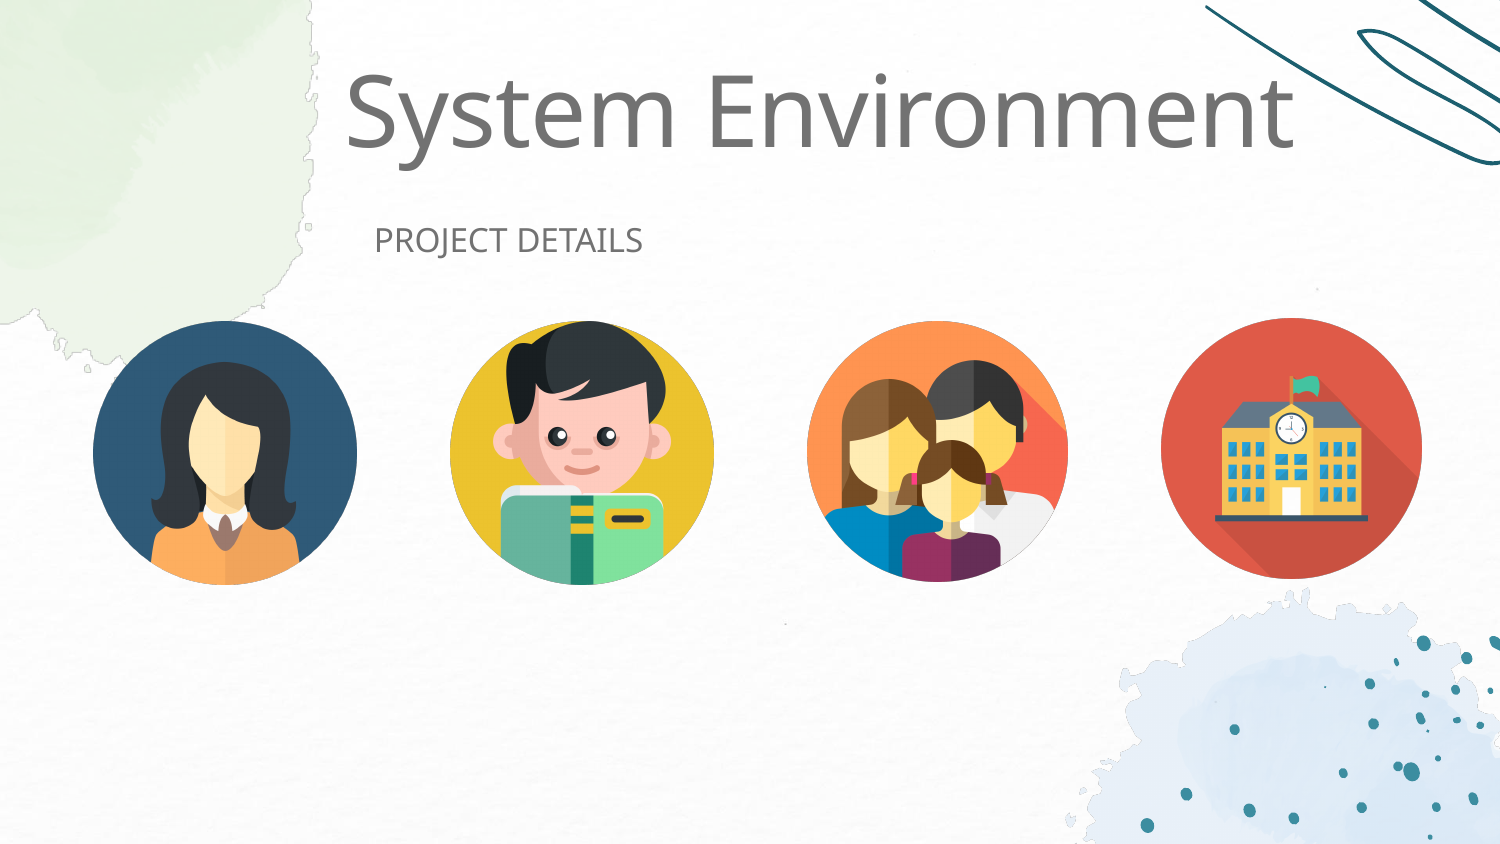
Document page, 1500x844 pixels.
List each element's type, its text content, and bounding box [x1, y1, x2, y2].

picture [1363, 33, 1500, 128]
picture [0, 0, 1500, 844]
picture [1428, 0, 1500, 46]
title System Environment [329, 39, 1369, 194]
picture [1369, 50, 1500, 161]
subtitle PROJECT DETAILS [349, 194, 659, 310]
